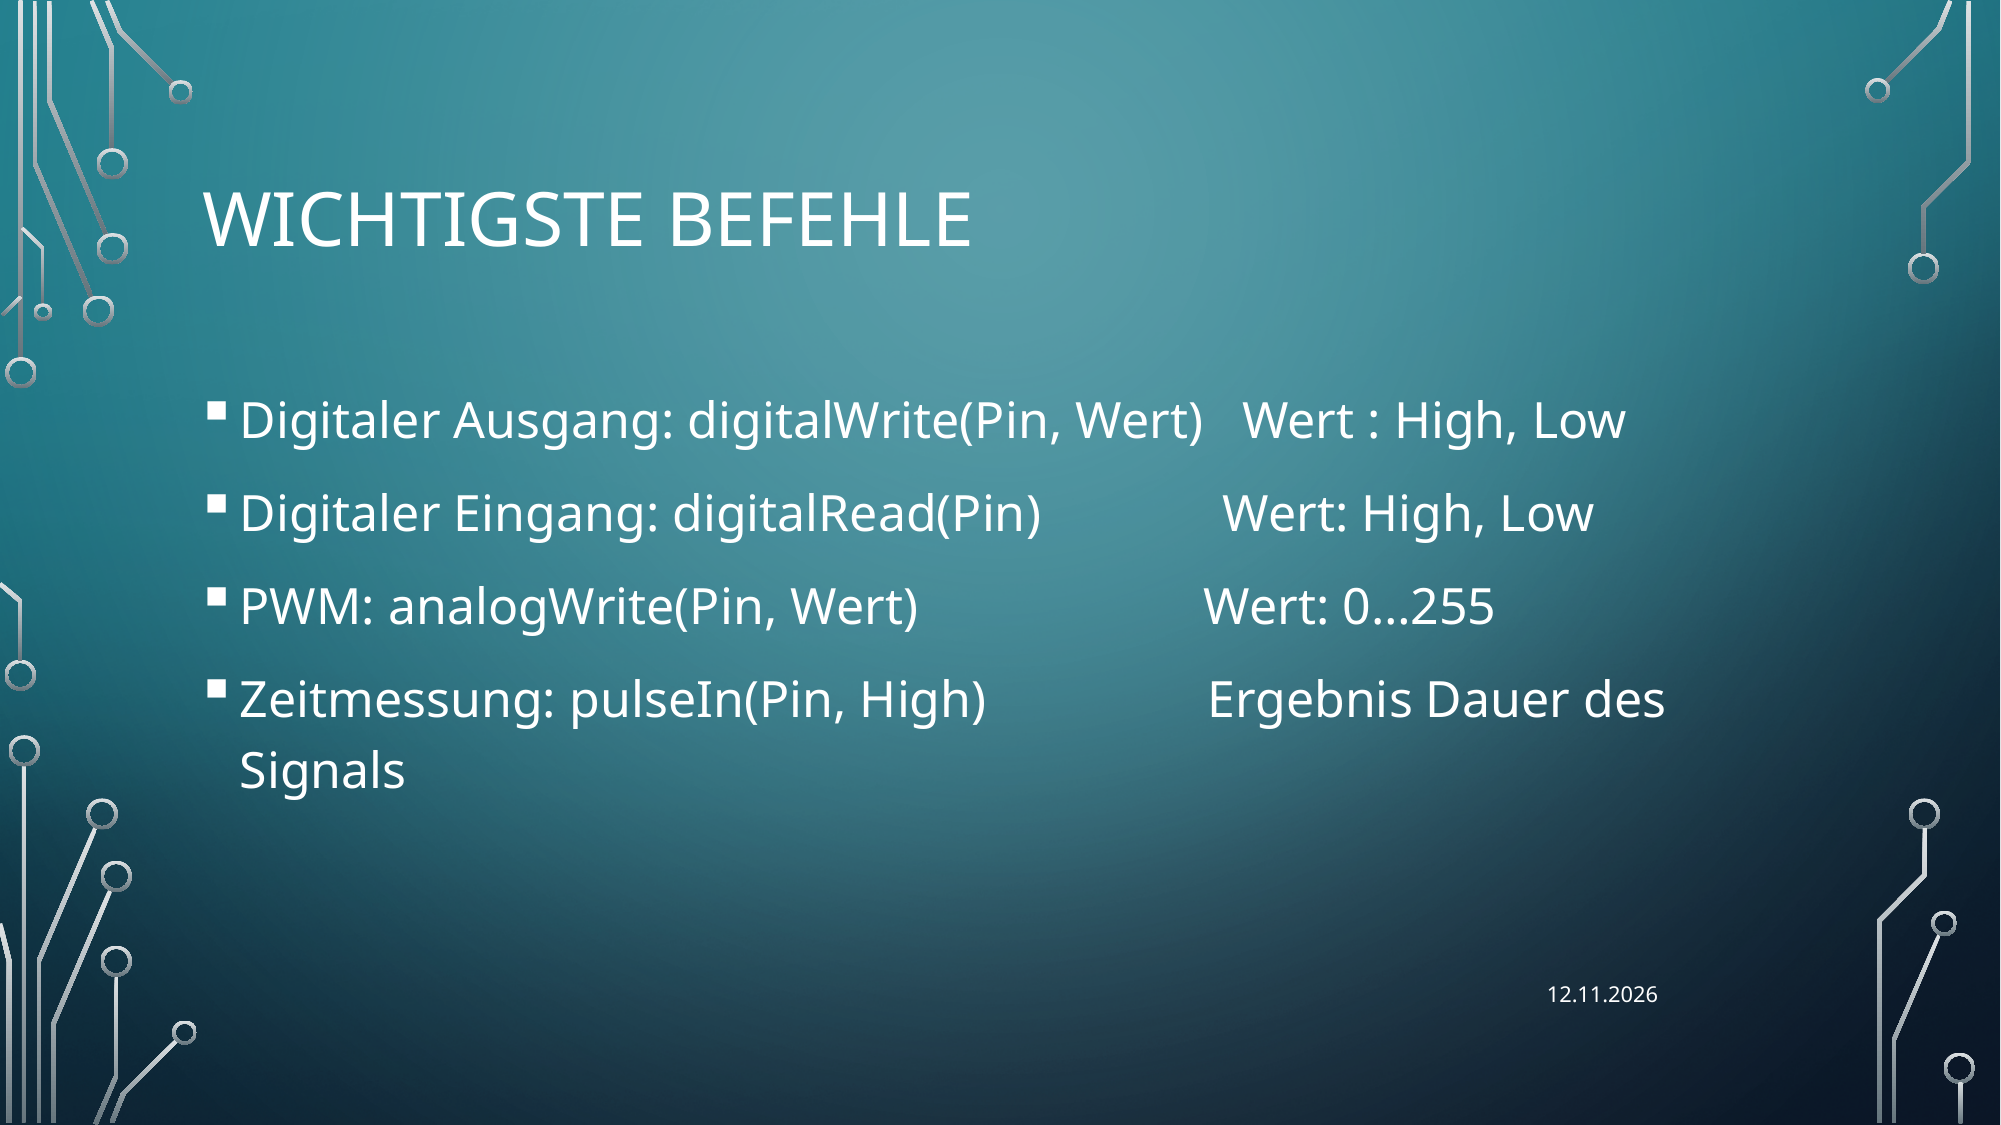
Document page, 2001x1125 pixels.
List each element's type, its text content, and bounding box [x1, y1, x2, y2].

title Wichtigste Befehle [187, 101, 1813, 344]
list Digitaler Ausgang: digitalWrite(Pin, Wert) Wert : High, Low Digitaler Eingang: digitalRead(Pin) Wert: High, Low PWM: analogWrite(Pin, Wert) Wert: 0…255 Zeitmessung: pulseIn(Pin, High) Ergebnis Dauer des Signals [187, 369, 1813, 950]
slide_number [1223, 965, 1674, 1025]
